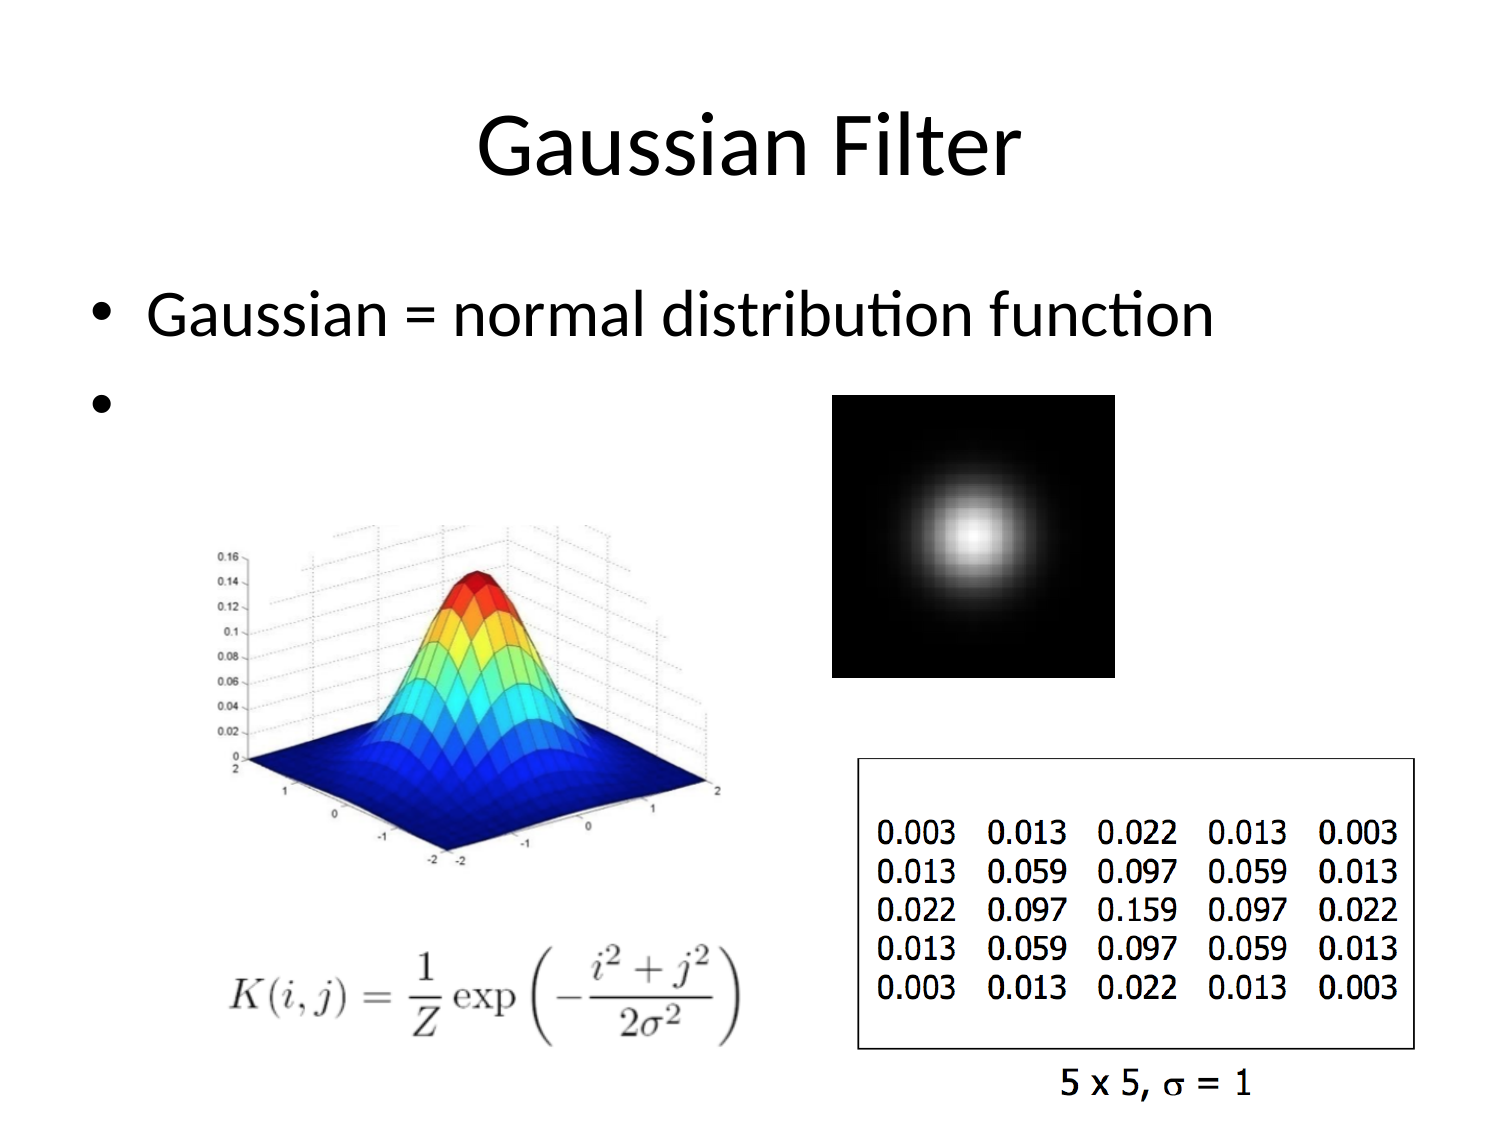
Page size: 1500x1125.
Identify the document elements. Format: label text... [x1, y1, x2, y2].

picture [201, 919, 780, 1053]
picture [812, 361, 1139, 710]
list Gaussian = normal distribution function [75, 262, 1425, 1005]
picture [850, 741, 1427, 1123]
title Gaussian Filter [75, 45, 1425, 233]
picture [191, 495, 751, 911]
